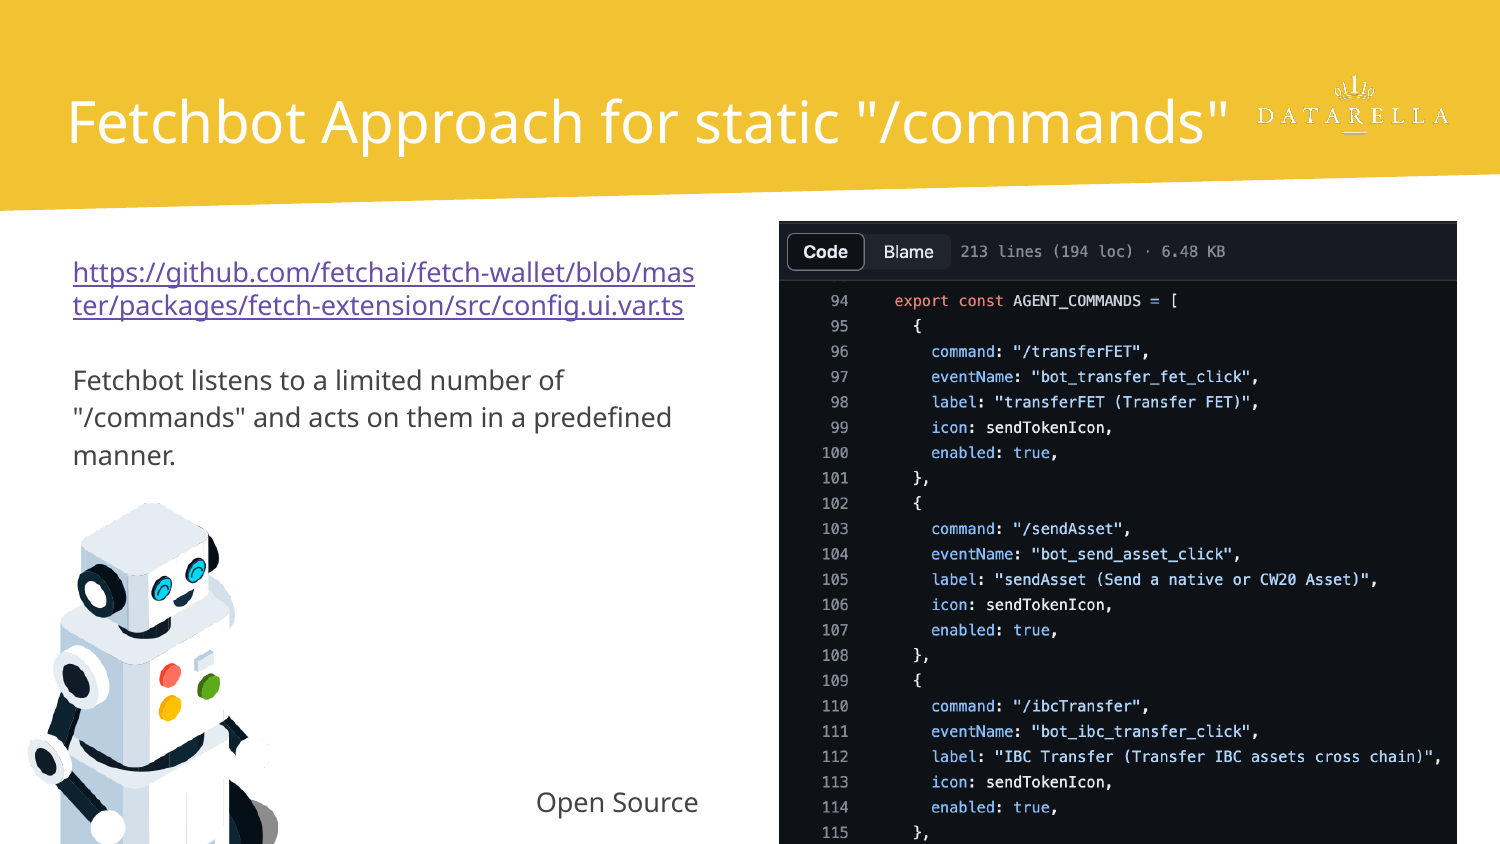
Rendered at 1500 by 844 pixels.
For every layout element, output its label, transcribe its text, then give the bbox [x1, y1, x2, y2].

title Fetchbot Approach for static "/commands" [51, 69, 1449, 172]
text_box Open Source [422, 770, 714, 833]
picture [0, 477, 397, 844]
list https://github.com/fetchai/fetch-wallet/blob/master/packages/fetch-extension/src/config.ui.var.ts Fetchbot listens to a limited number of "/commands" and acts on them in a predefined manner. [57, 235, 714, 740]
picture [778, 221, 1457, 844]
